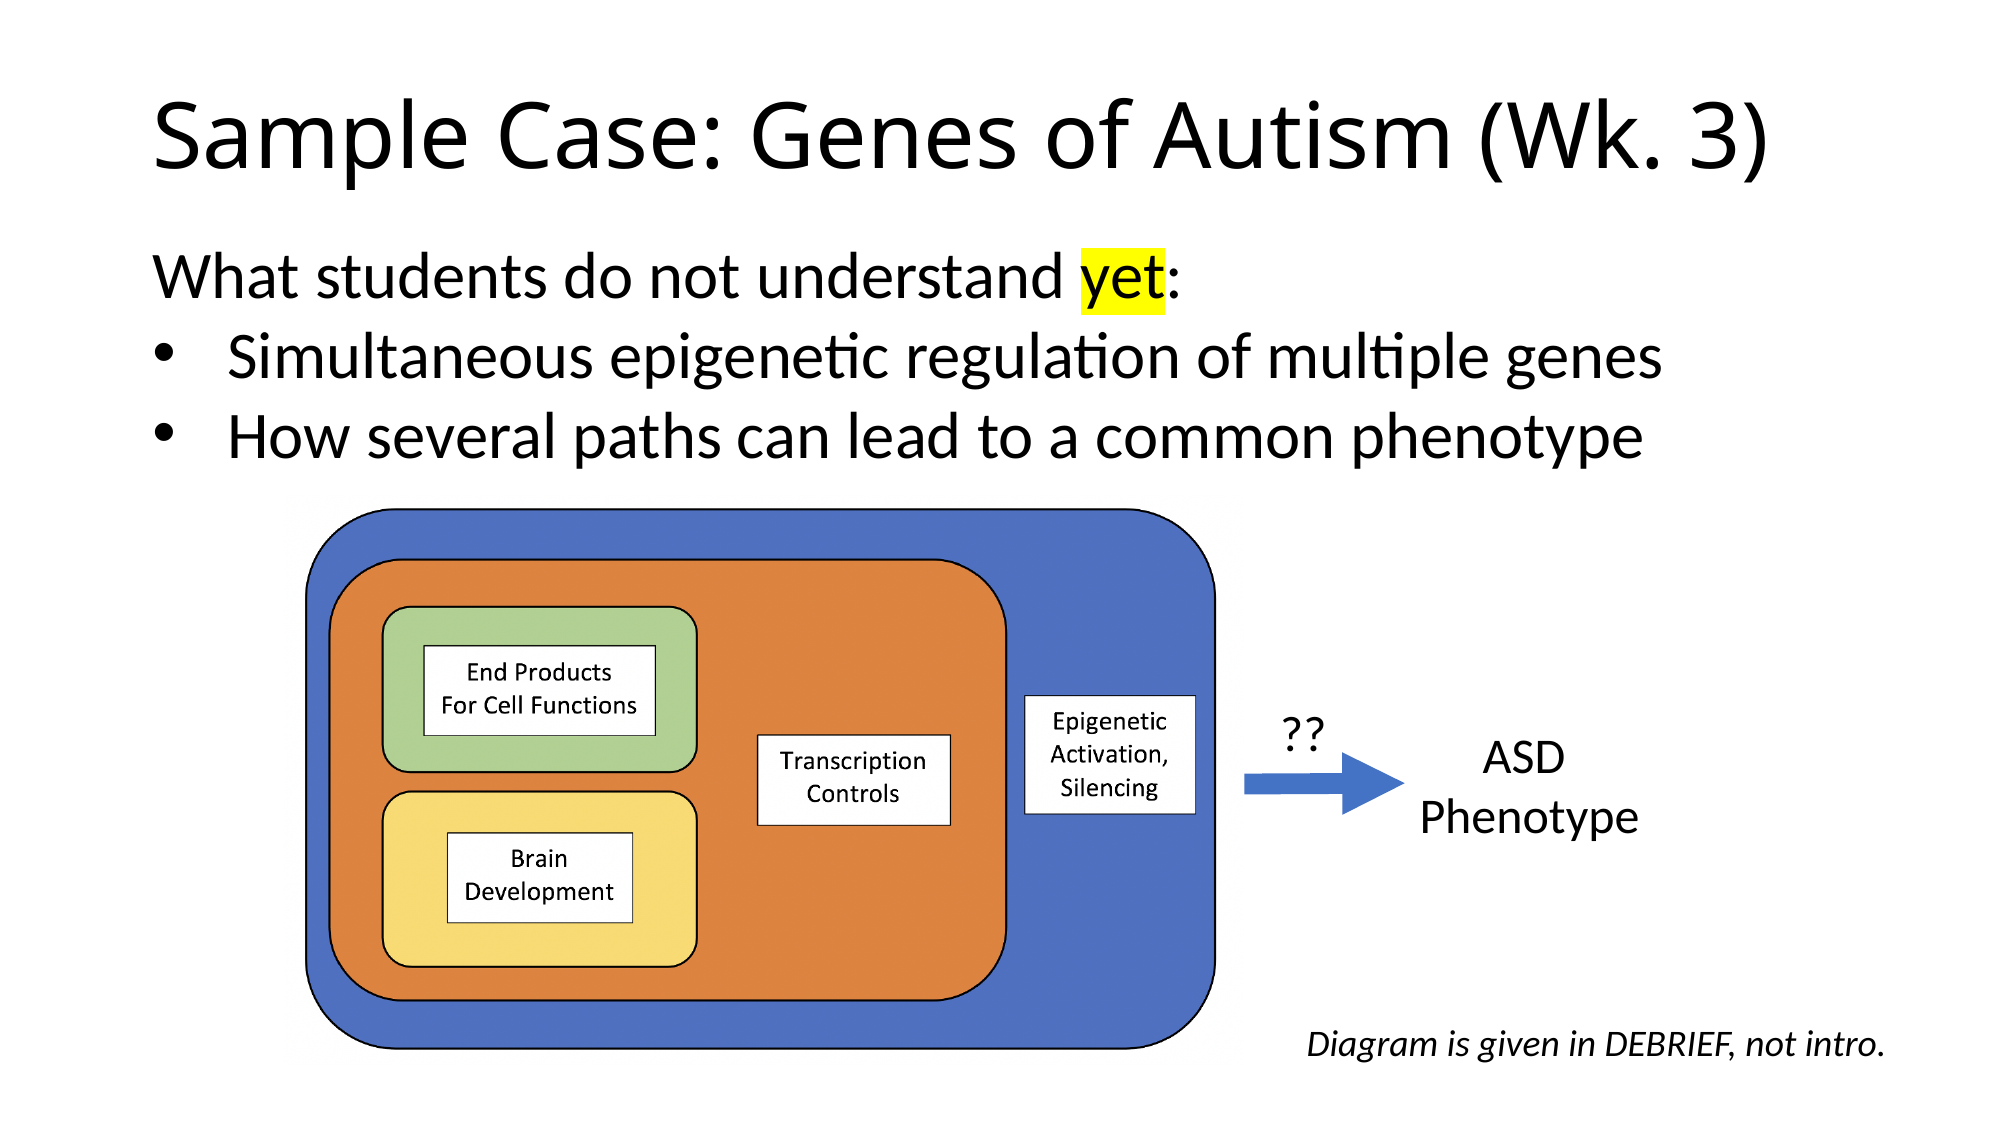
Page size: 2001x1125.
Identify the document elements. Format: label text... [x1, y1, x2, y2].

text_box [283, 495, 1657, 1073]
title Sample Case: Genes of Autism (Wk. 3) [137, 59, 1967, 218]
text_box What students do not understand yet: Simultaneous epigenetic regulation of multiple genes How several paths can lead to a common phenotype [137, 224, 1847, 479]
text_box Diagram is given in DEBRIEF, not intro. [1657, 1011, 1902, 1072]
